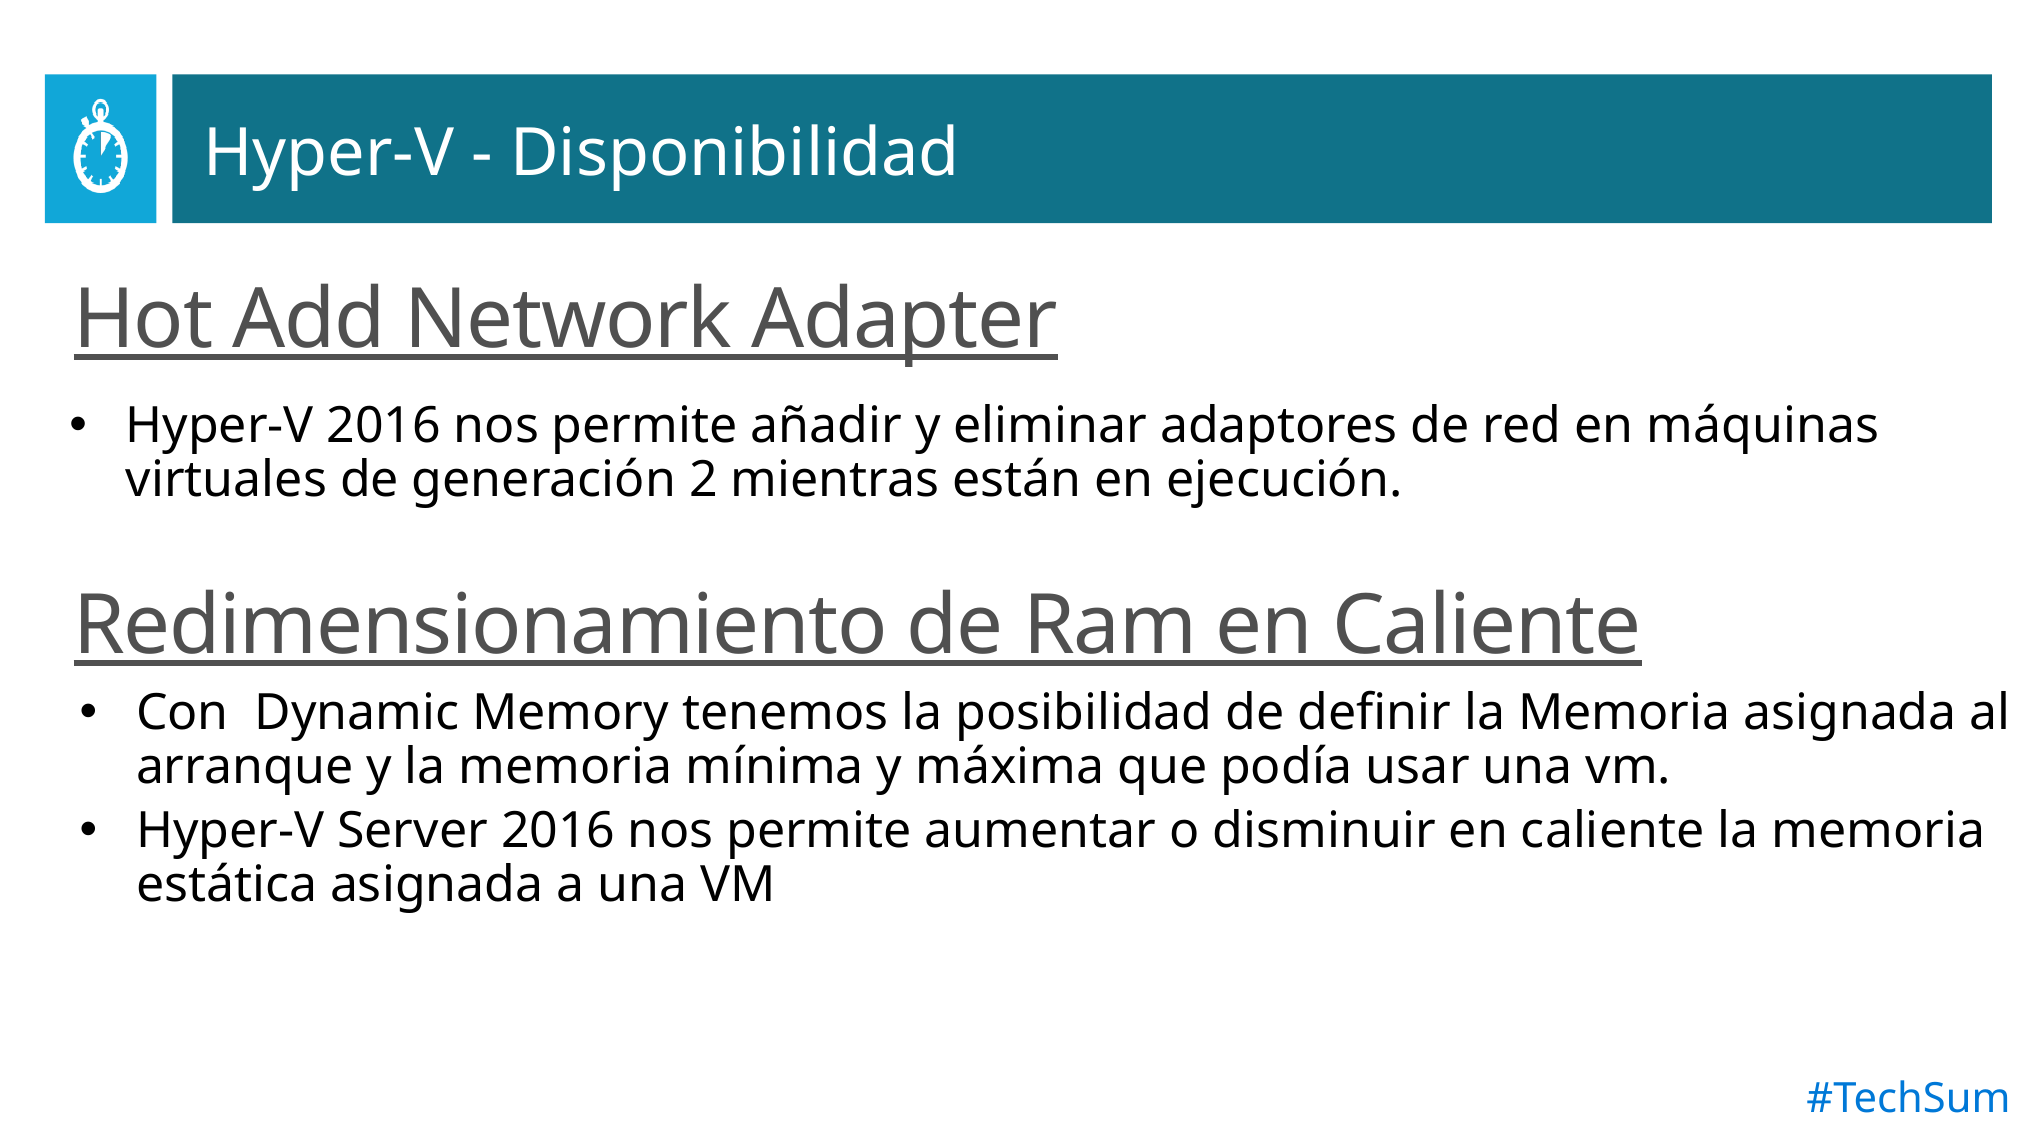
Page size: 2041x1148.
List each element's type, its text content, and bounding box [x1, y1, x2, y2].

text_box [44, 74, 157, 224]
text_box Hyper-V - Disponibilidad [172, 74, 1992, 224]
text_box Con Dynamic Memory tenemos la posibilidad de definir la Memoria asignada al arranque y la memoria mínima y máxima que podía usar una vm. Hyper-V Server 2016 nos permite aumentar o disminuir en caliente la memoria estática asignada a una VM [55, 671, 2041, 928]
text_box #TechSum [1782, 1061, 2041, 1137]
text_box Redimensionamiento de Ram en Caliente [58, 573, 2041, 671]
text_box Hot Add Network Adapter [58, 268, 2041, 420]
text_box Hyper-V 2016 nos permite añadir y eliminar adaptores de red en máquinas virtuales de generación 2 mientras están en ejecución. [44, 383, 1958, 523]
picture [74, 99, 127, 194]
